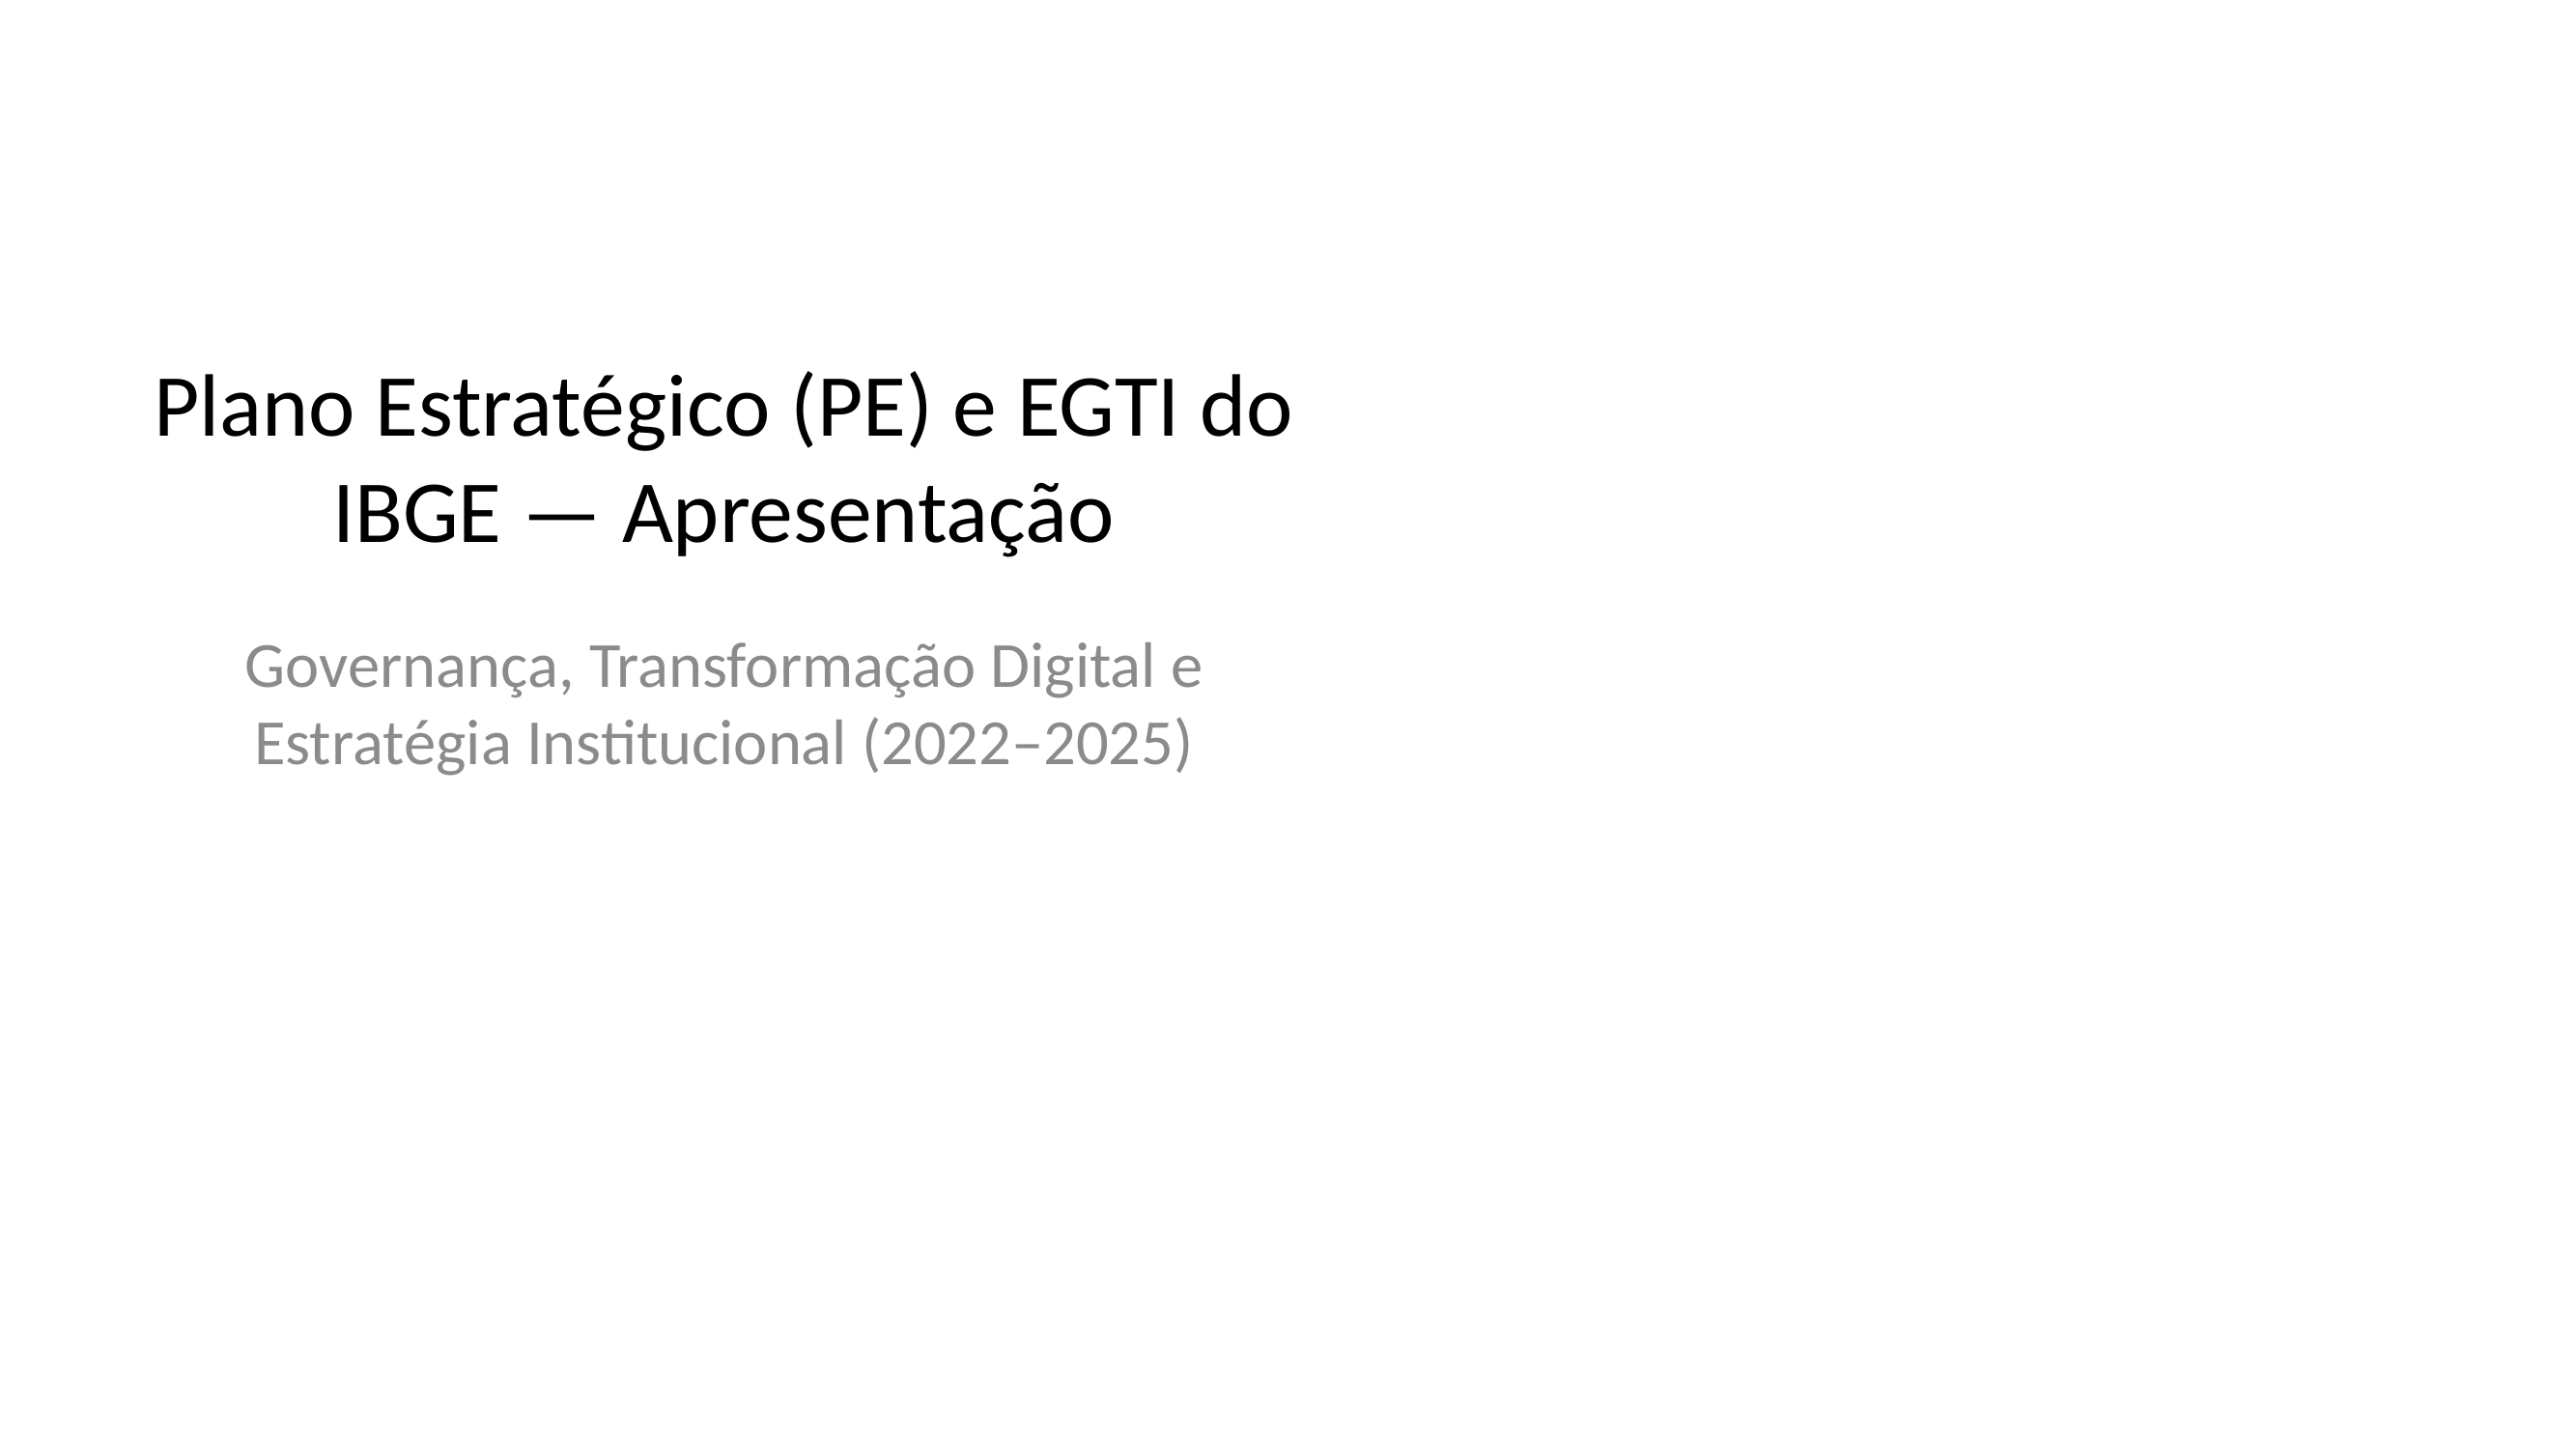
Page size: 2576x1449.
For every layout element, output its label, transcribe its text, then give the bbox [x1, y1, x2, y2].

subtitle Governança, Transformação Digital e Estratégia Institucional (2022–2025) [217, 615, 1231, 894]
title Plano Estratégico (PE) e EGTI do IBGE — Apresentação [108, 337, 1341, 571]
